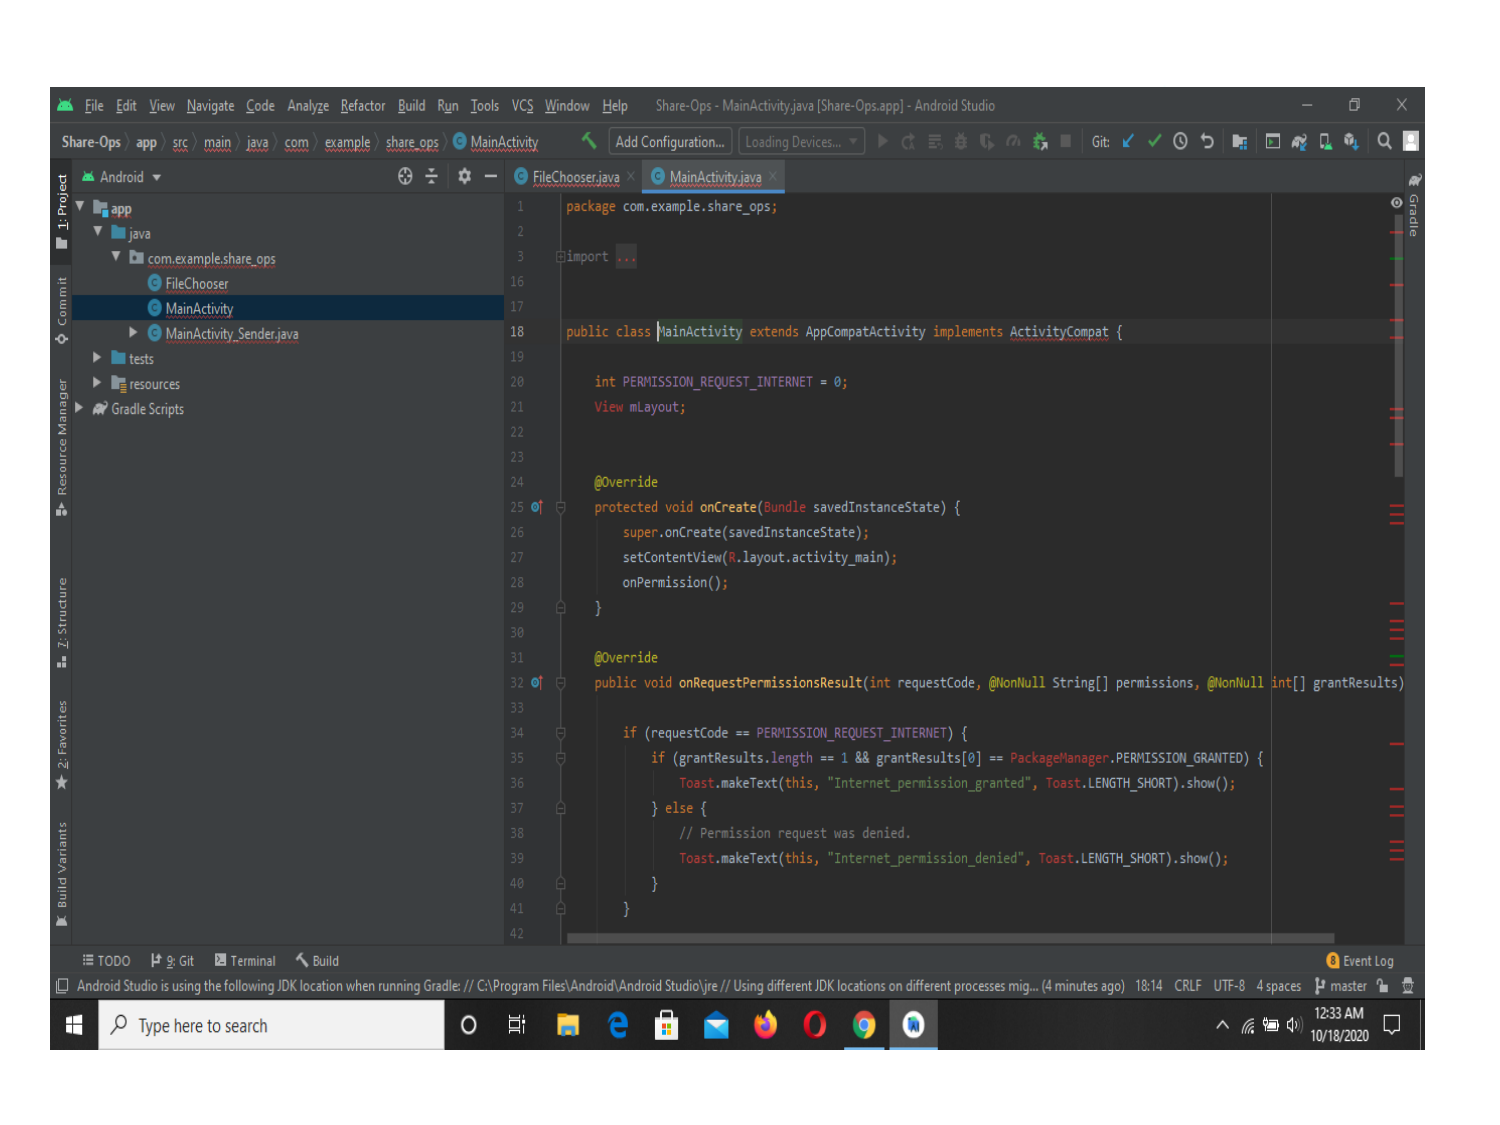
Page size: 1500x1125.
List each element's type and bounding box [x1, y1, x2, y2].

picture [49, 87, 1426, 1051]
